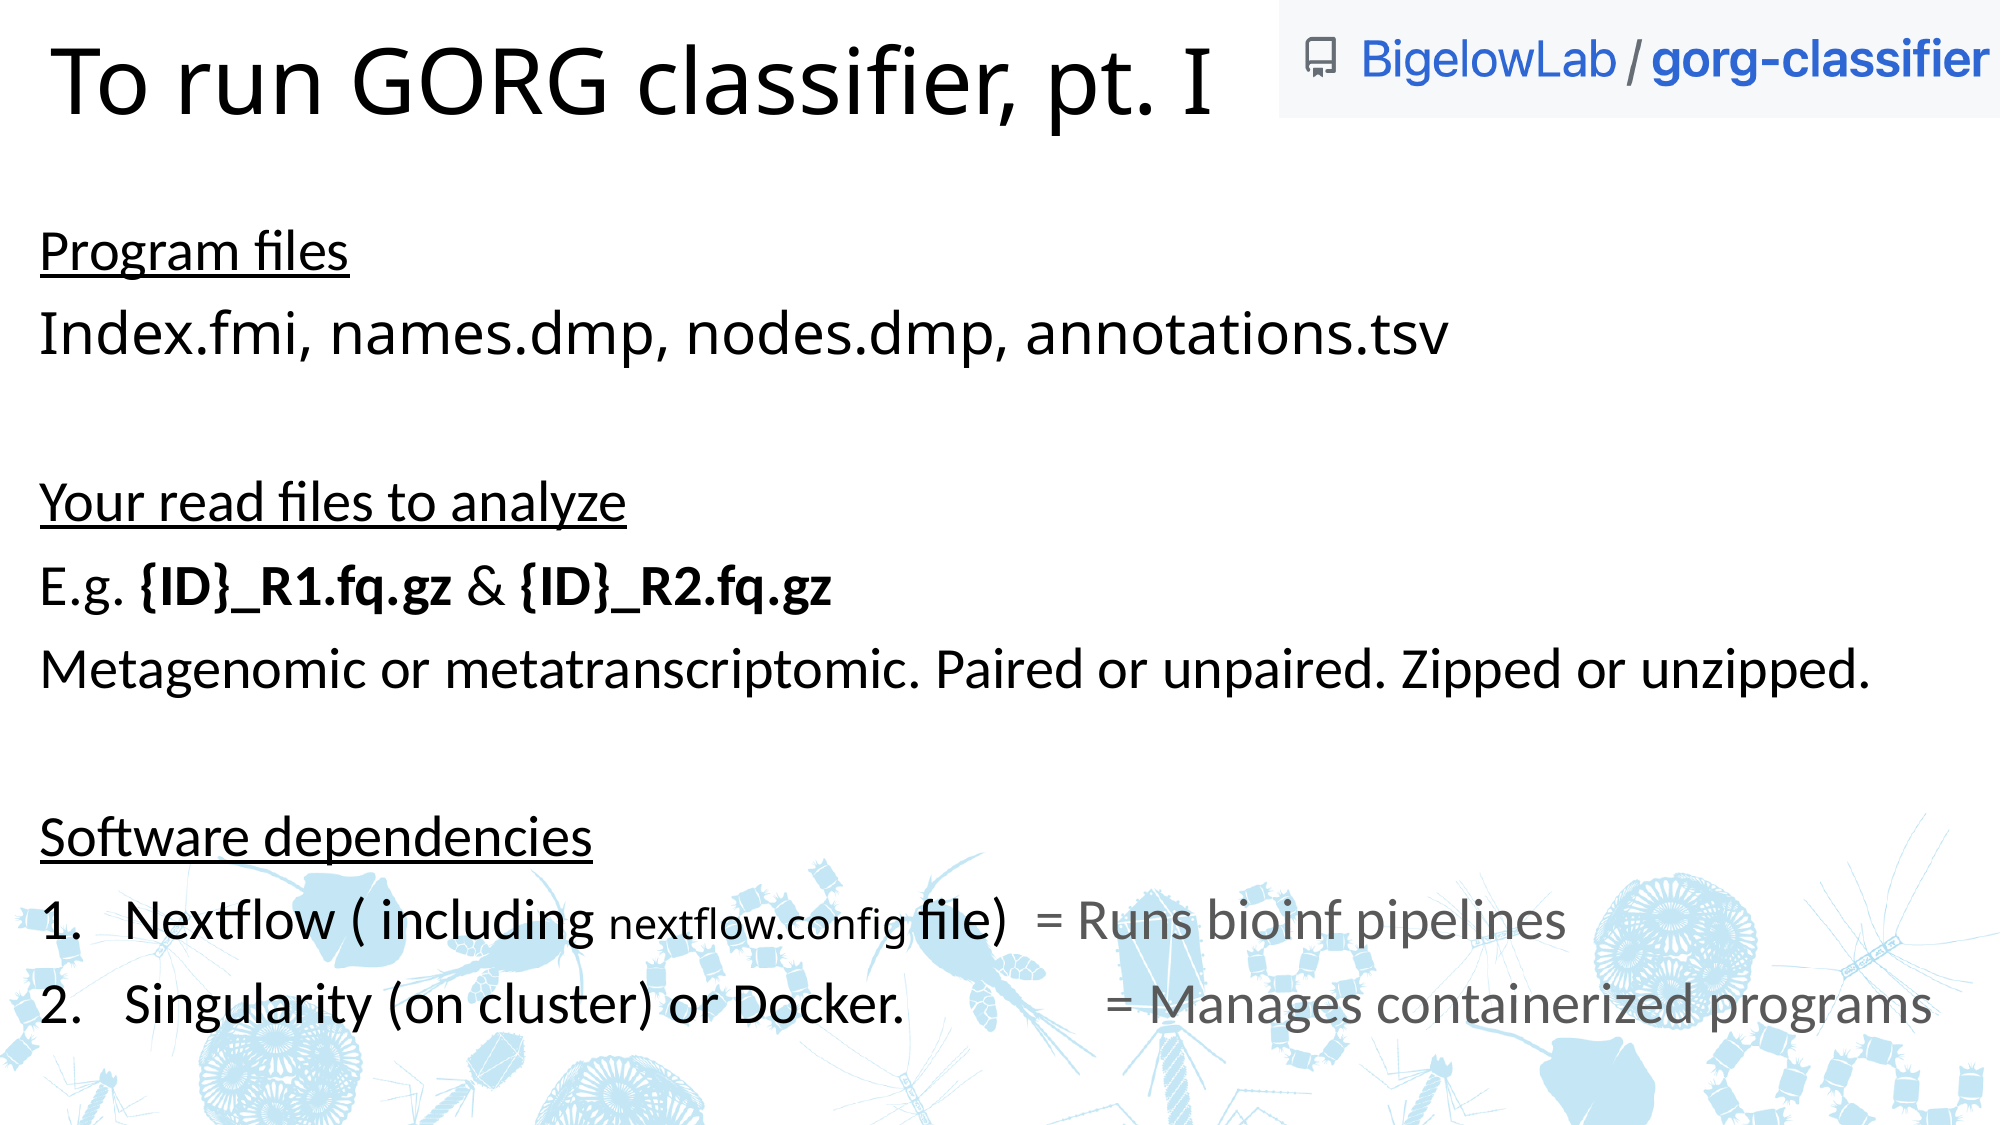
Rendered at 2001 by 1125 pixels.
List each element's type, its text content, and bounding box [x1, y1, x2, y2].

title To run GORG classifier, pt. I [35, 2, 1761, 122]
picture [0, 0, 2000, 1125]
list Program files Index.fmi, names.dmp, nodes.dmp, annotations.tsv Your read files to analyze E.g. {ID}_R1.fq.gz & {ID}_R2.fq.gz Metagenomic or metatranscriptomic. Paired or unpaired. Zipped or unzipped. Software dependencies Nextflow ( including nextflow.config file) = Runs bioinf pipelines Singularity (on cluster) or Docker. = Manages containerized programs [0, 122, 1965, 1125]
